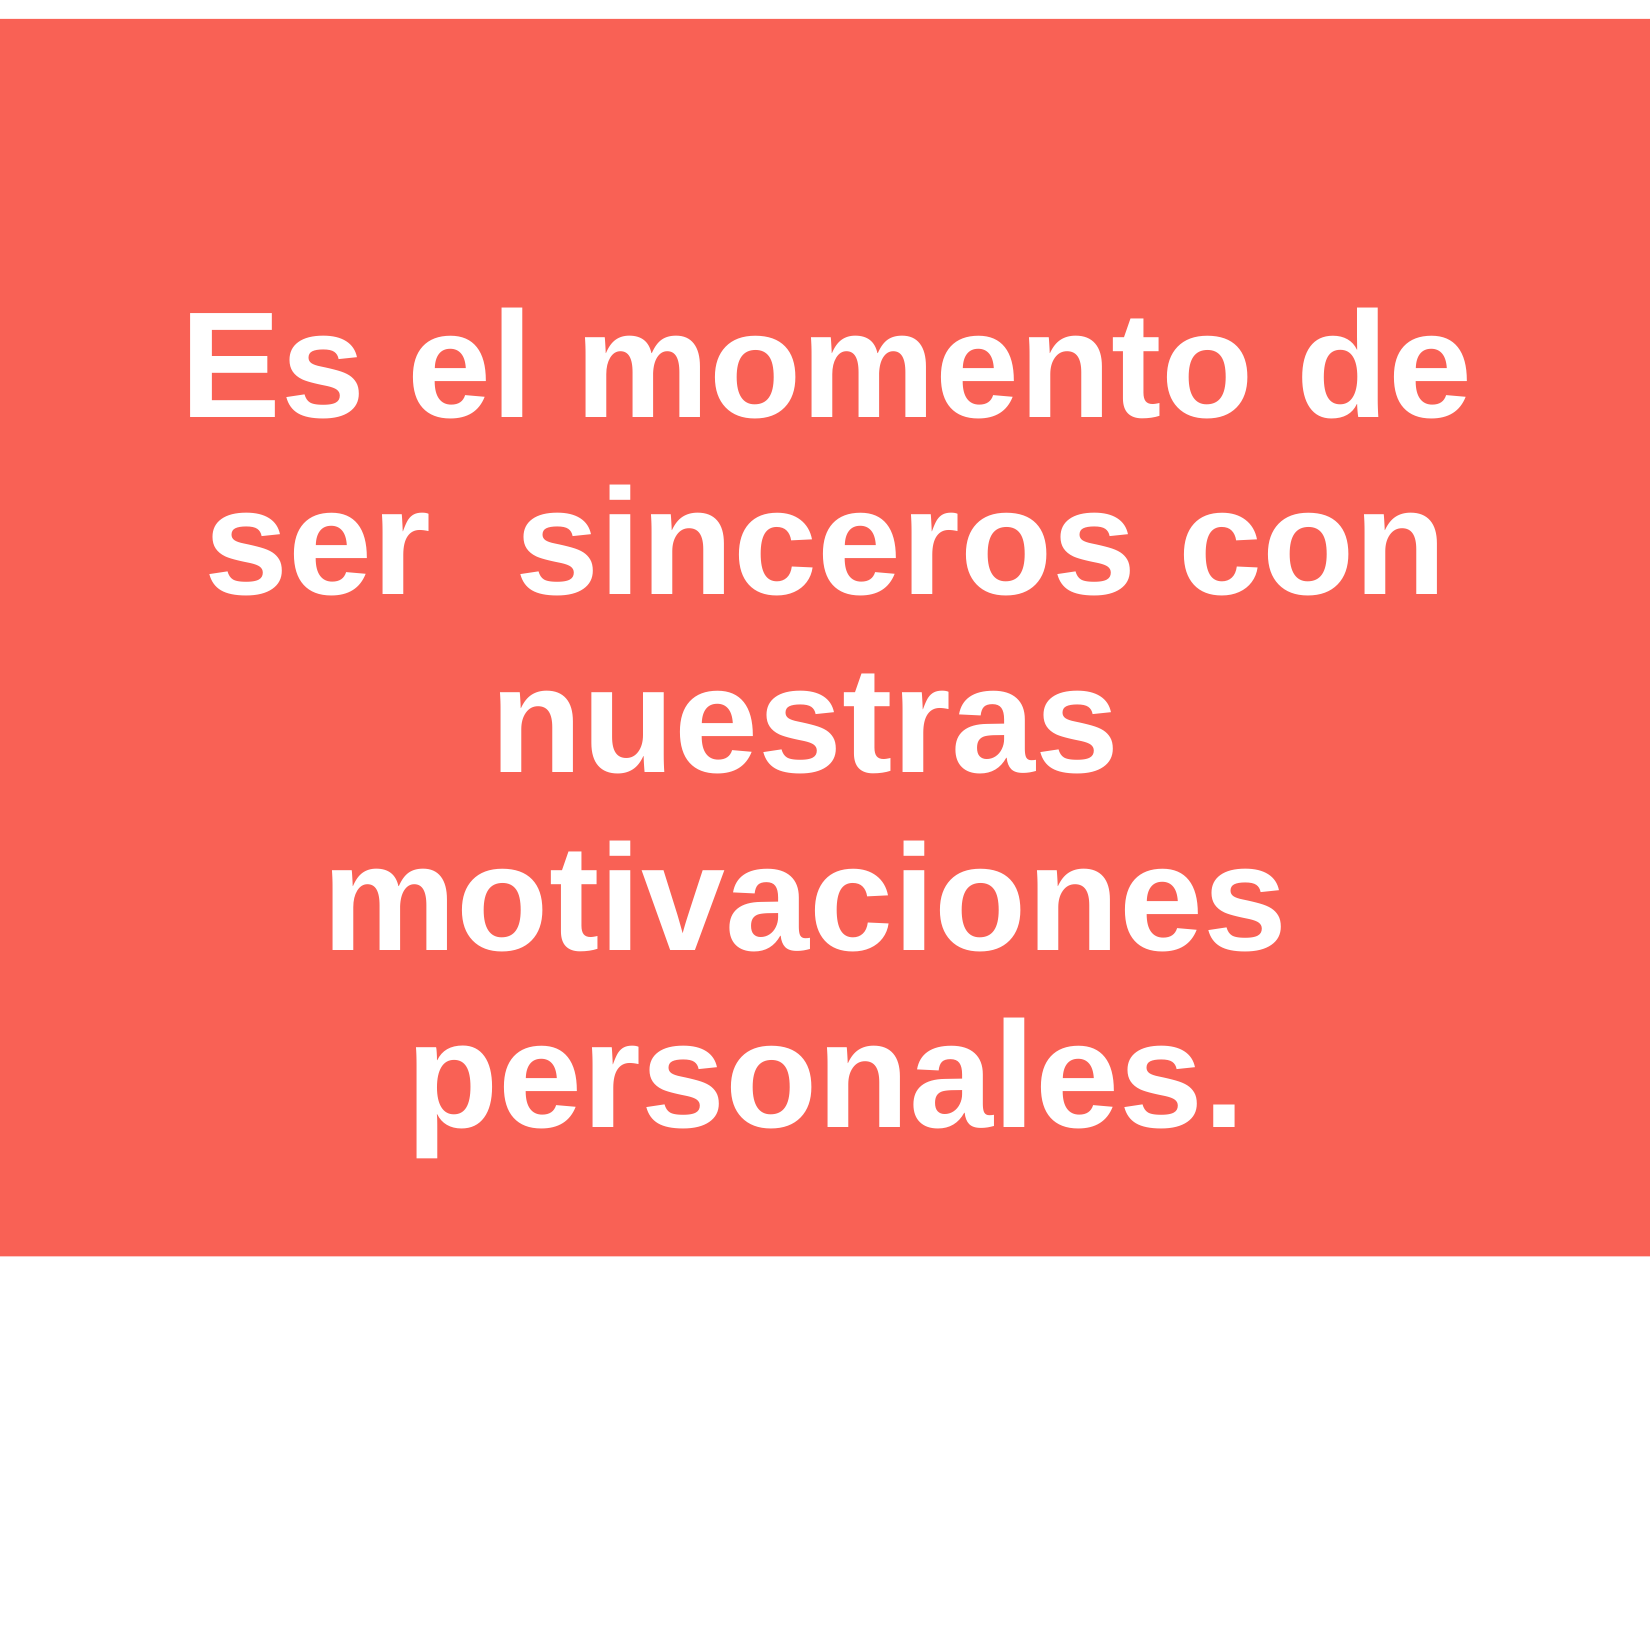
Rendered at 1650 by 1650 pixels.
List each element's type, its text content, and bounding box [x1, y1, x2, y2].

text_box Es el momento de ser sinceros con nuestras motivaciones personales. [122, 269, 1531, 1164]
text_box [0, 18, 1650, 1257]
